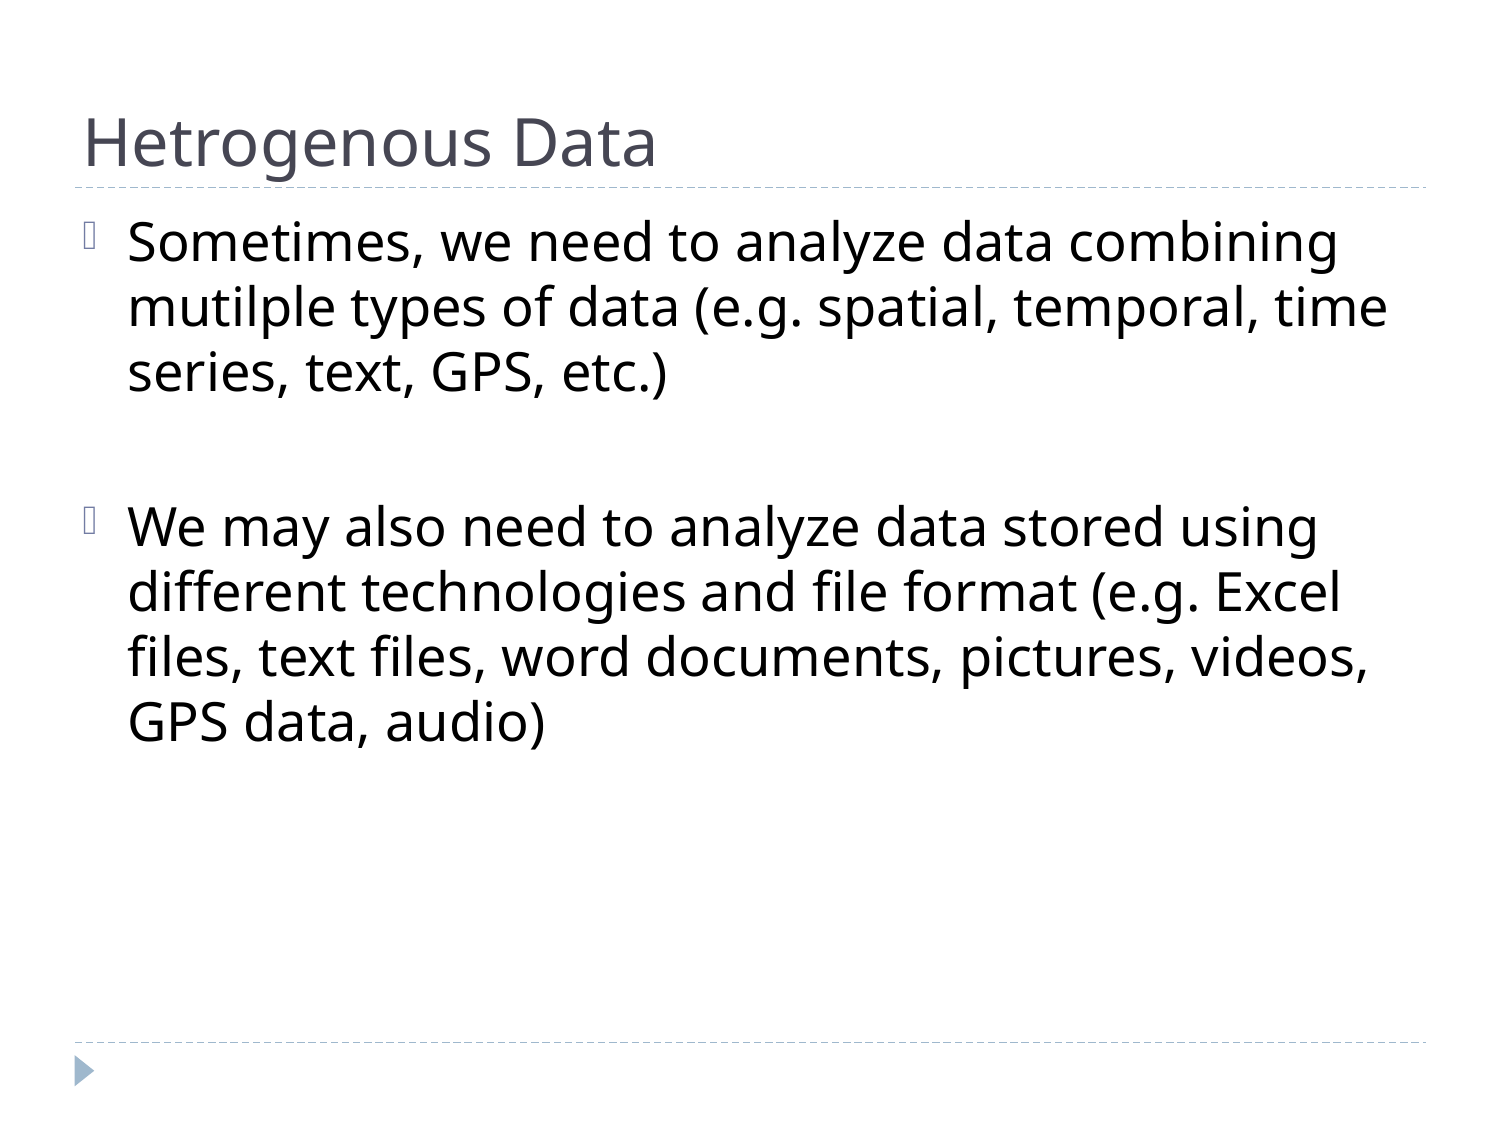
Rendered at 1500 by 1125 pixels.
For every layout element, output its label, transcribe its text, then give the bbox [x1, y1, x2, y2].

title Hetrogenous Data [74, 24, 1426, 188]
list Sometimes, we need to analyze data combining mutilple types of data (e.g. spatial, temporal, time series, text, GPS, etc.) We may also need to analyze data stored using different technologies and file format (e.g. Excel files, text files, word documents, pictures, videos, GPS data, audio) [74, 199, 1426, 1011]
